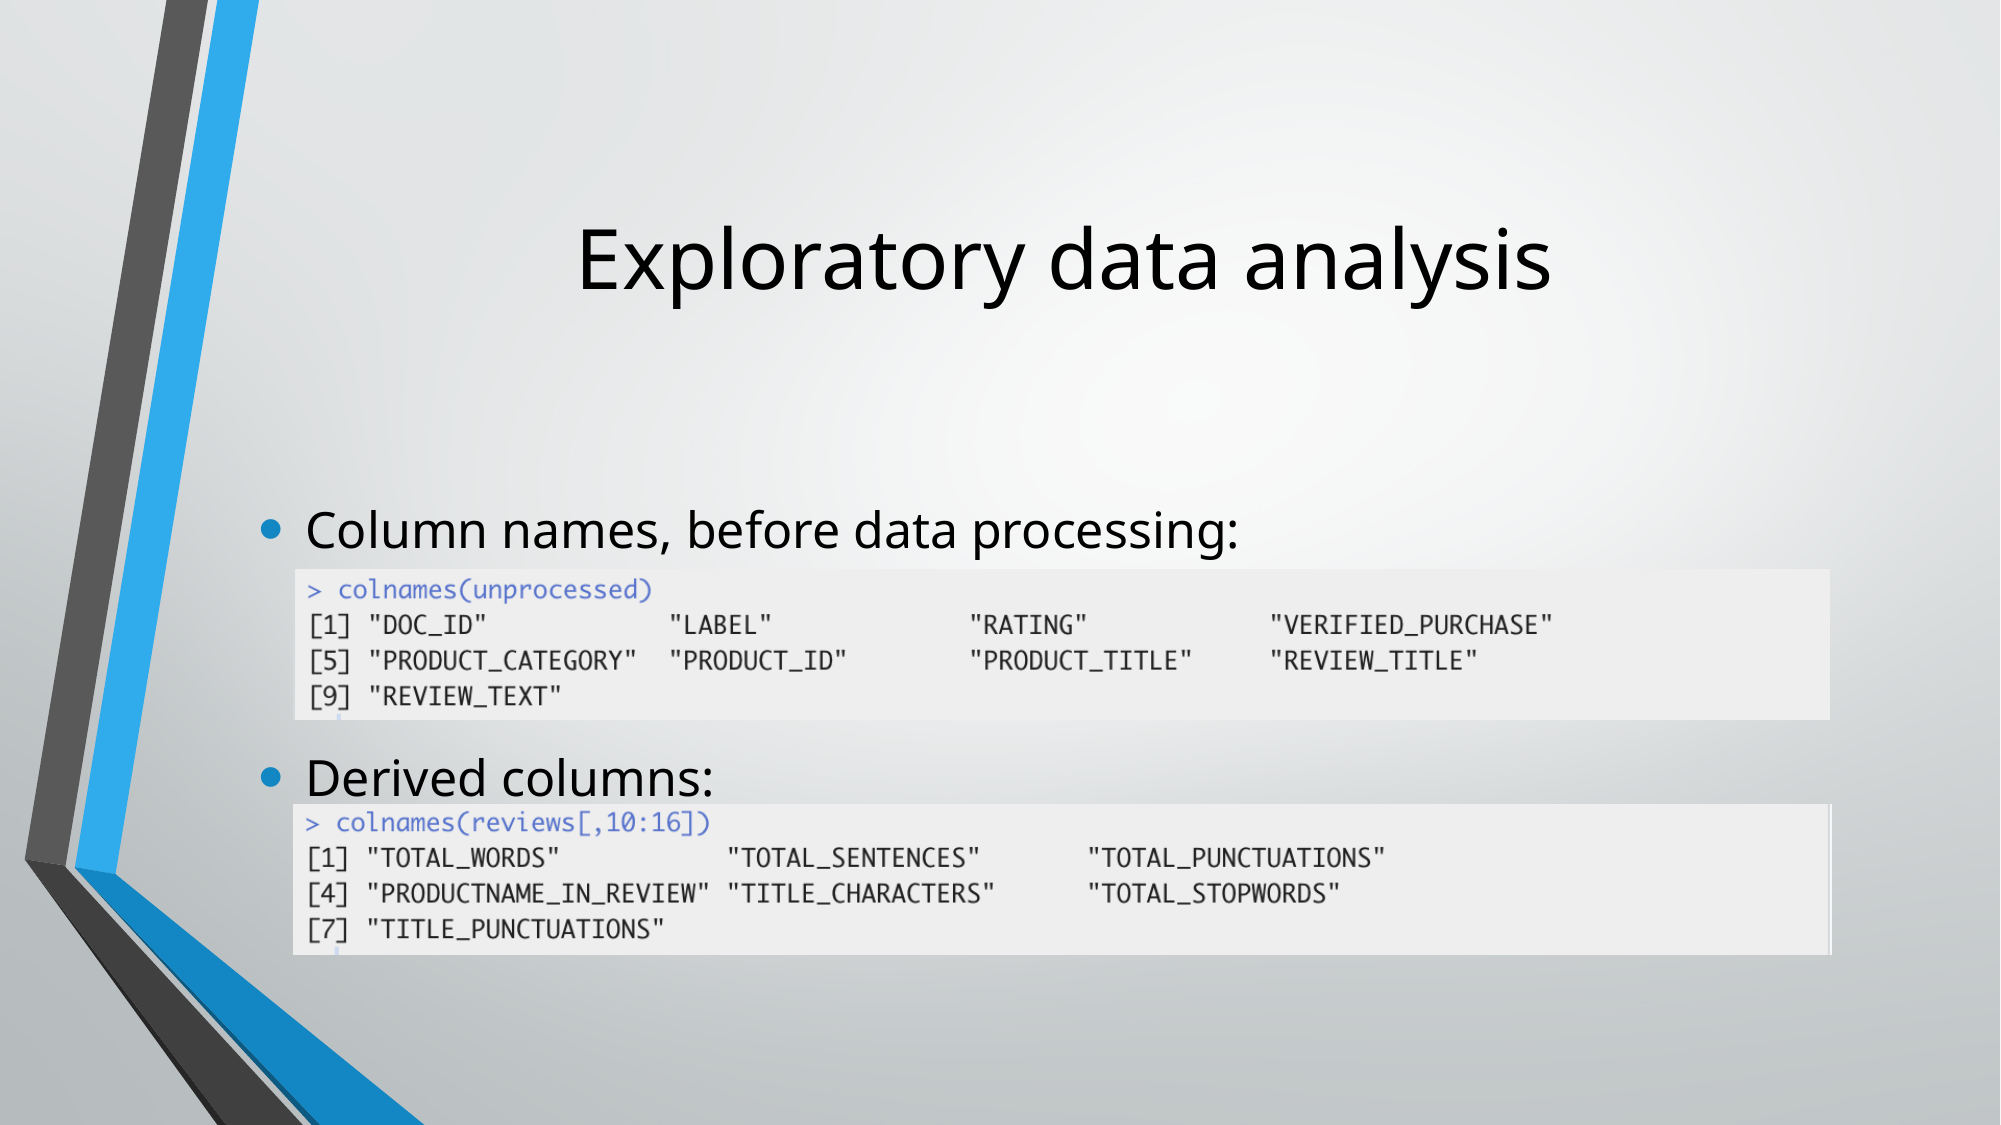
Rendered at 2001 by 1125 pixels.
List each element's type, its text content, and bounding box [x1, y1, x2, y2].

title Exploratory data analysis [243, 112, 1887, 400]
list Column names, before data processing: Derived columns: [243, 437, 1887, 950]
picture [293, 568, 1830, 720]
picture [293, 804, 1832, 955]
